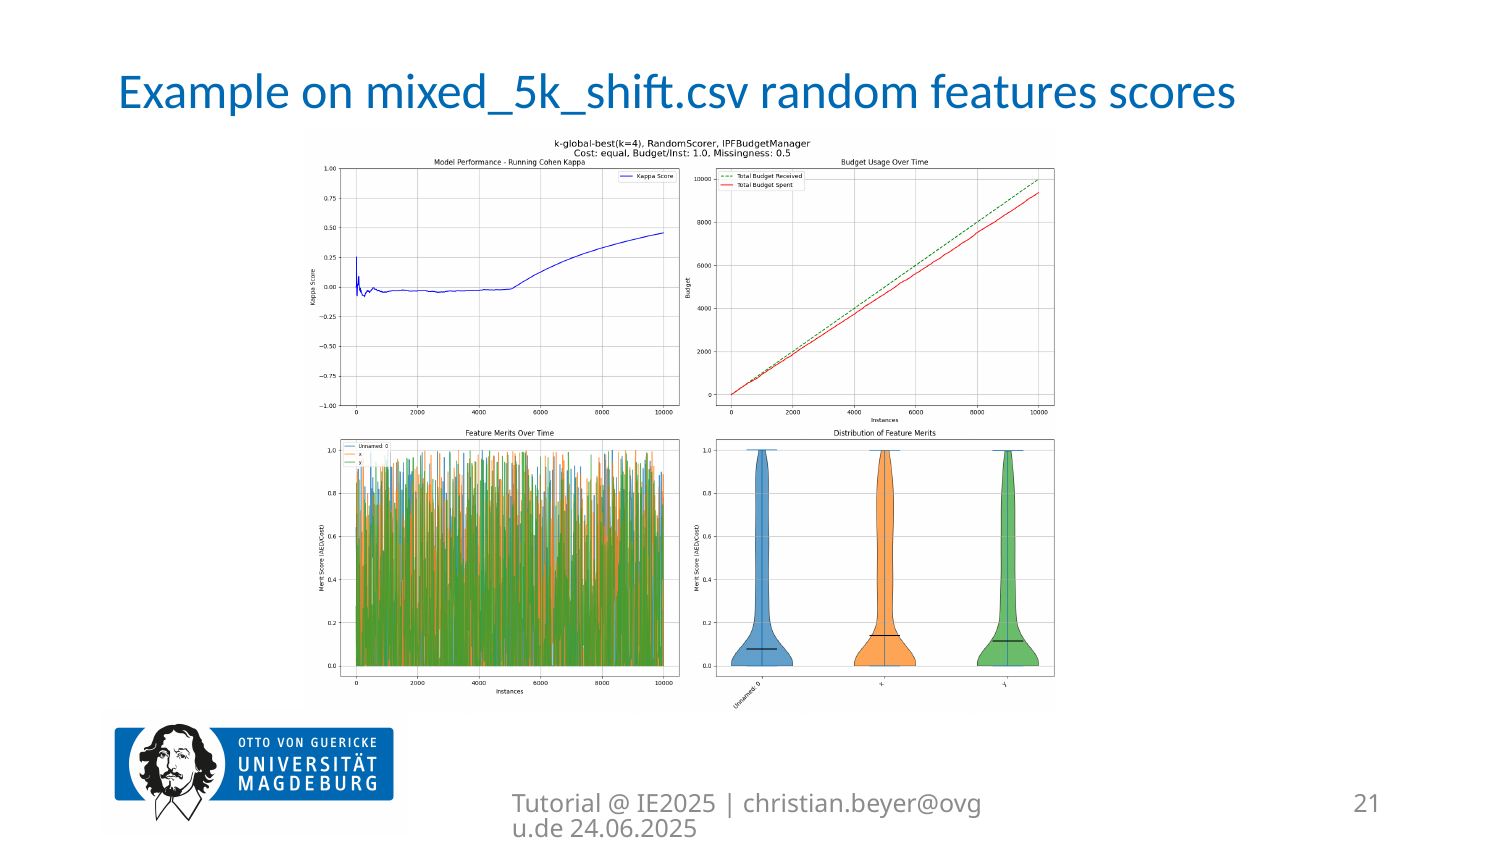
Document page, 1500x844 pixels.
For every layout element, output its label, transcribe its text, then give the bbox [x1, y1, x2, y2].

footer Tutorial @ IE2025 | christian.beyer@ovgu.de 24.06.2025 [496, 782, 1004, 828]
title Example on mixed_5k_shift.csv random features scores [103, 45, 1397, 126]
slide_number 21 [1059, 782, 1397, 828]
picture [100, 127, 1060, 836]
